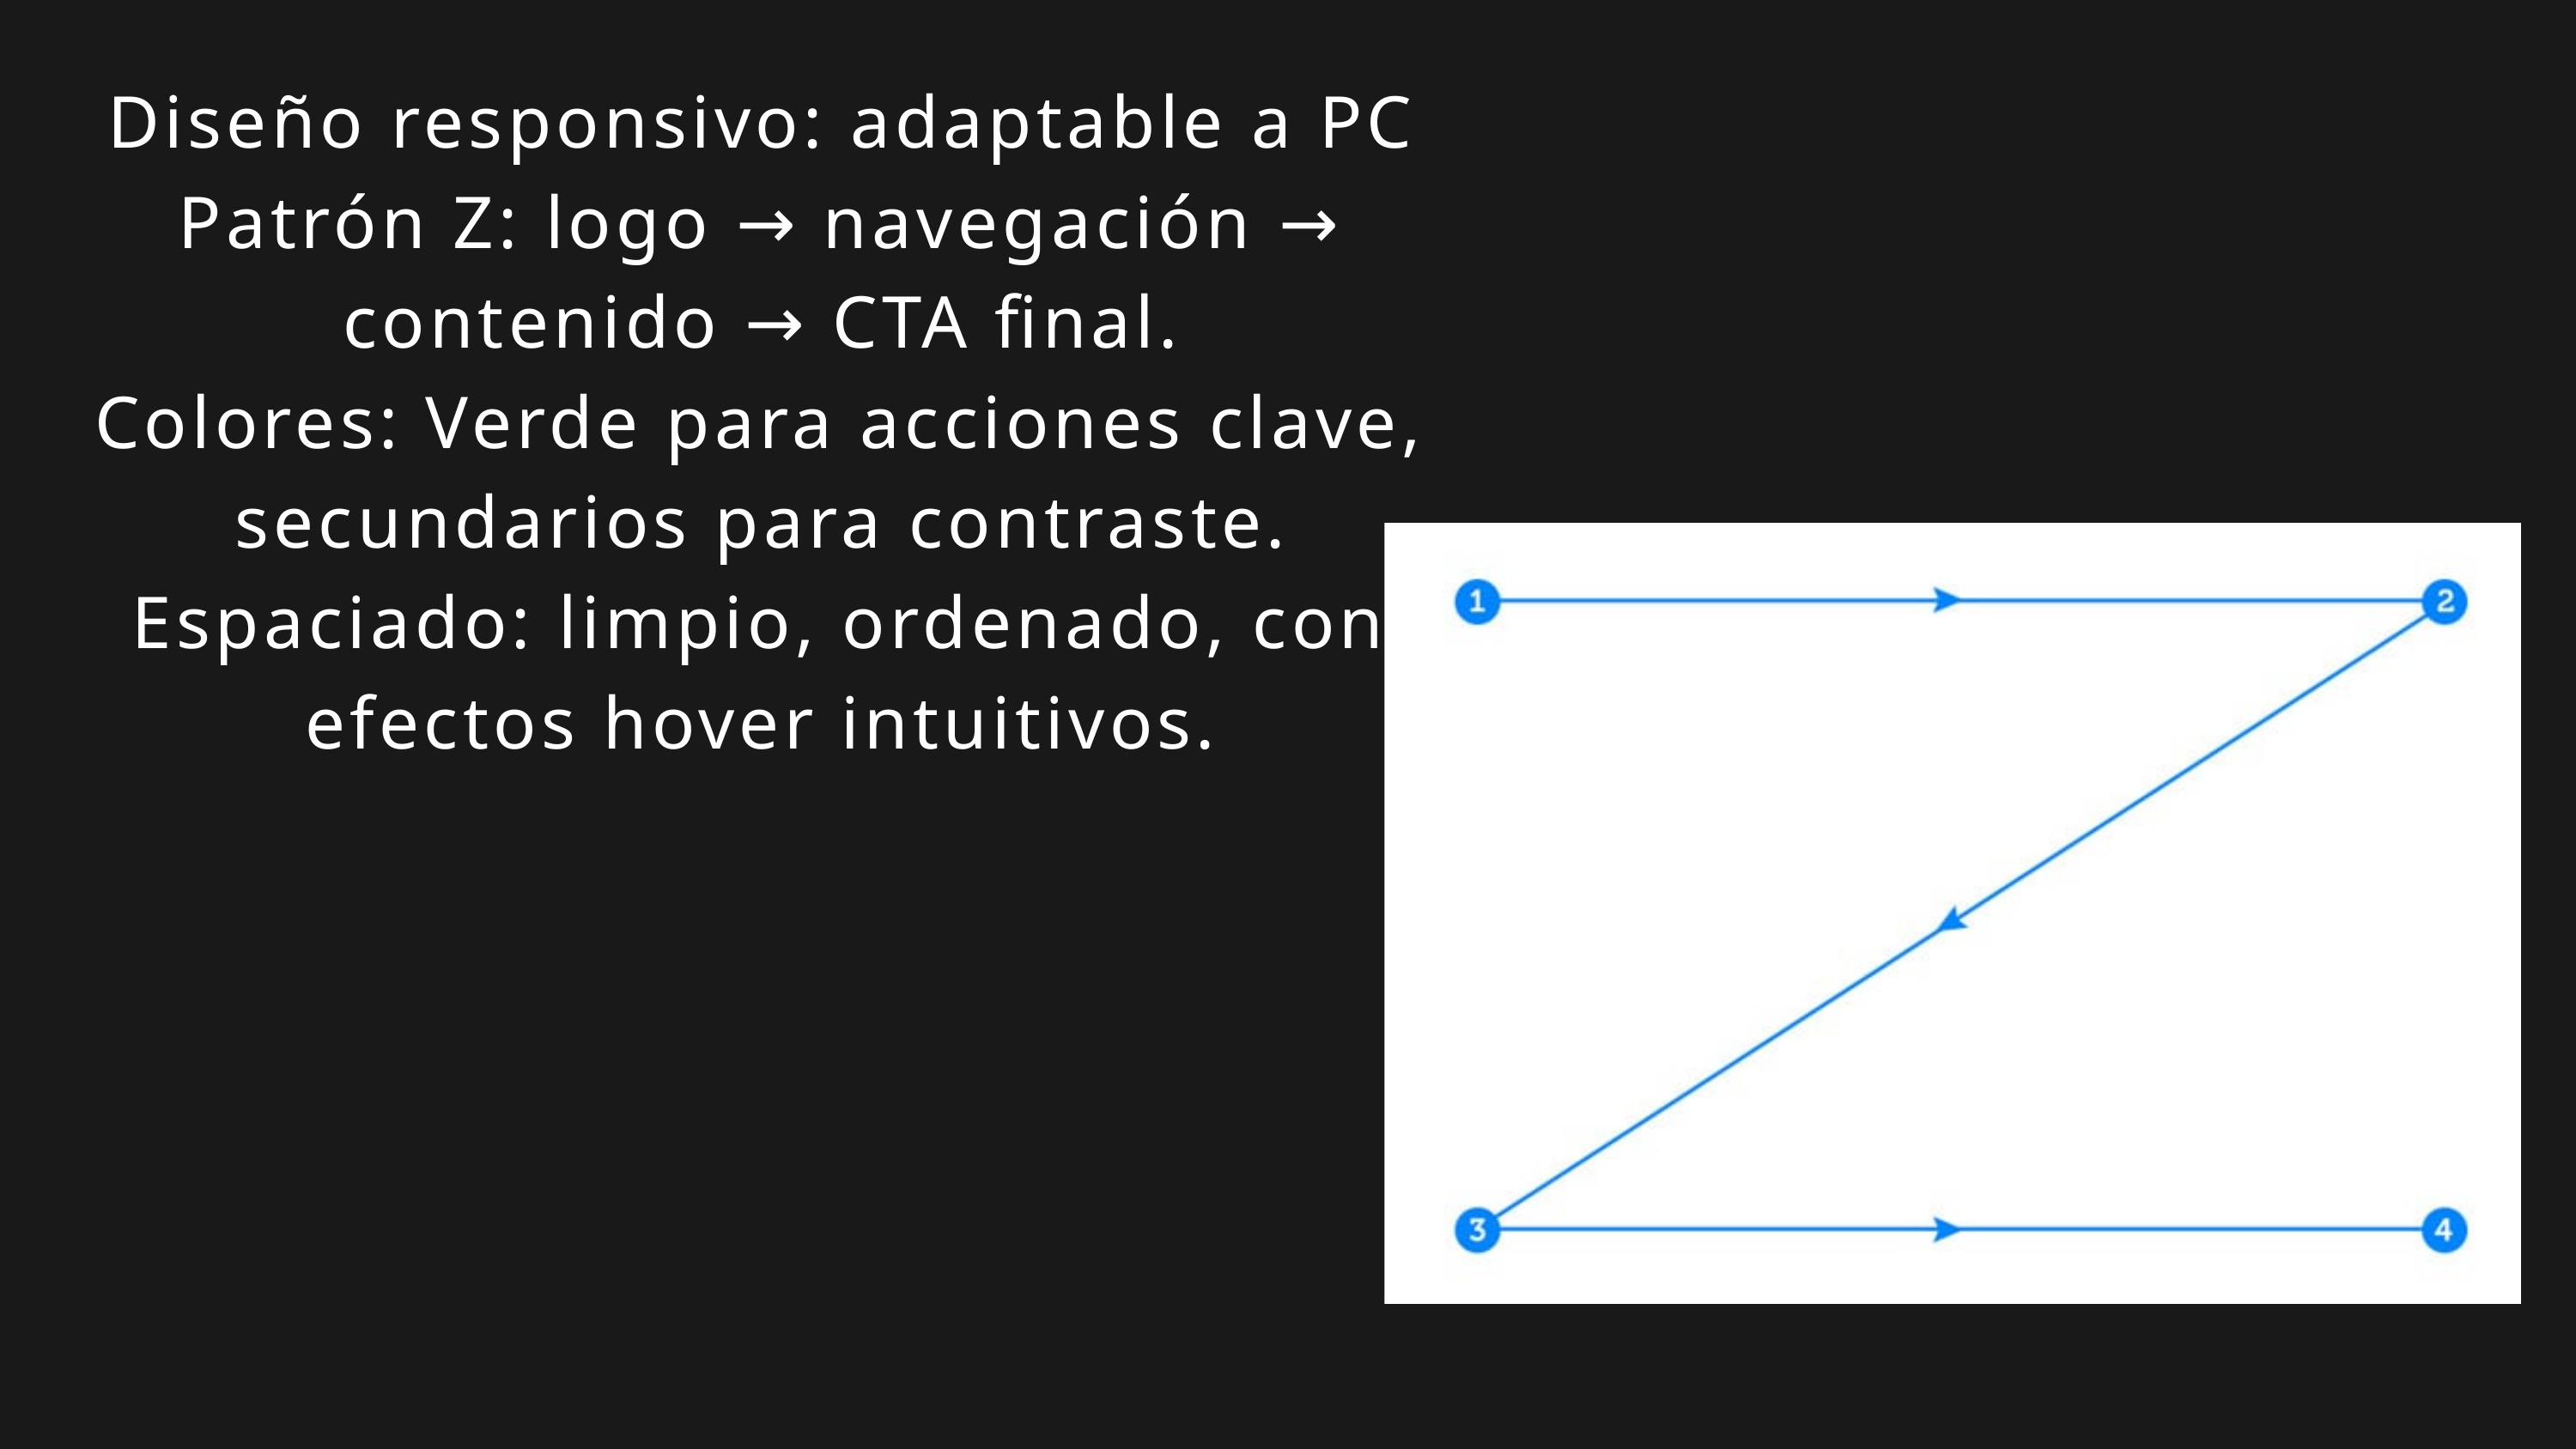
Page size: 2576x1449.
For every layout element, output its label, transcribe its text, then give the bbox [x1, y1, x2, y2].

text_box [1384, 523, 2521, 1304]
text_box Diseño responsivo: adaptable a PC Patrón Z: logo → navegación → contenido → CTA final. Colores: Verde para acciones clave, secundarios para contraste. Espaciado: limpio, ordenado, con efectos hover intuitivos. [77, 62, 1445, 763]
